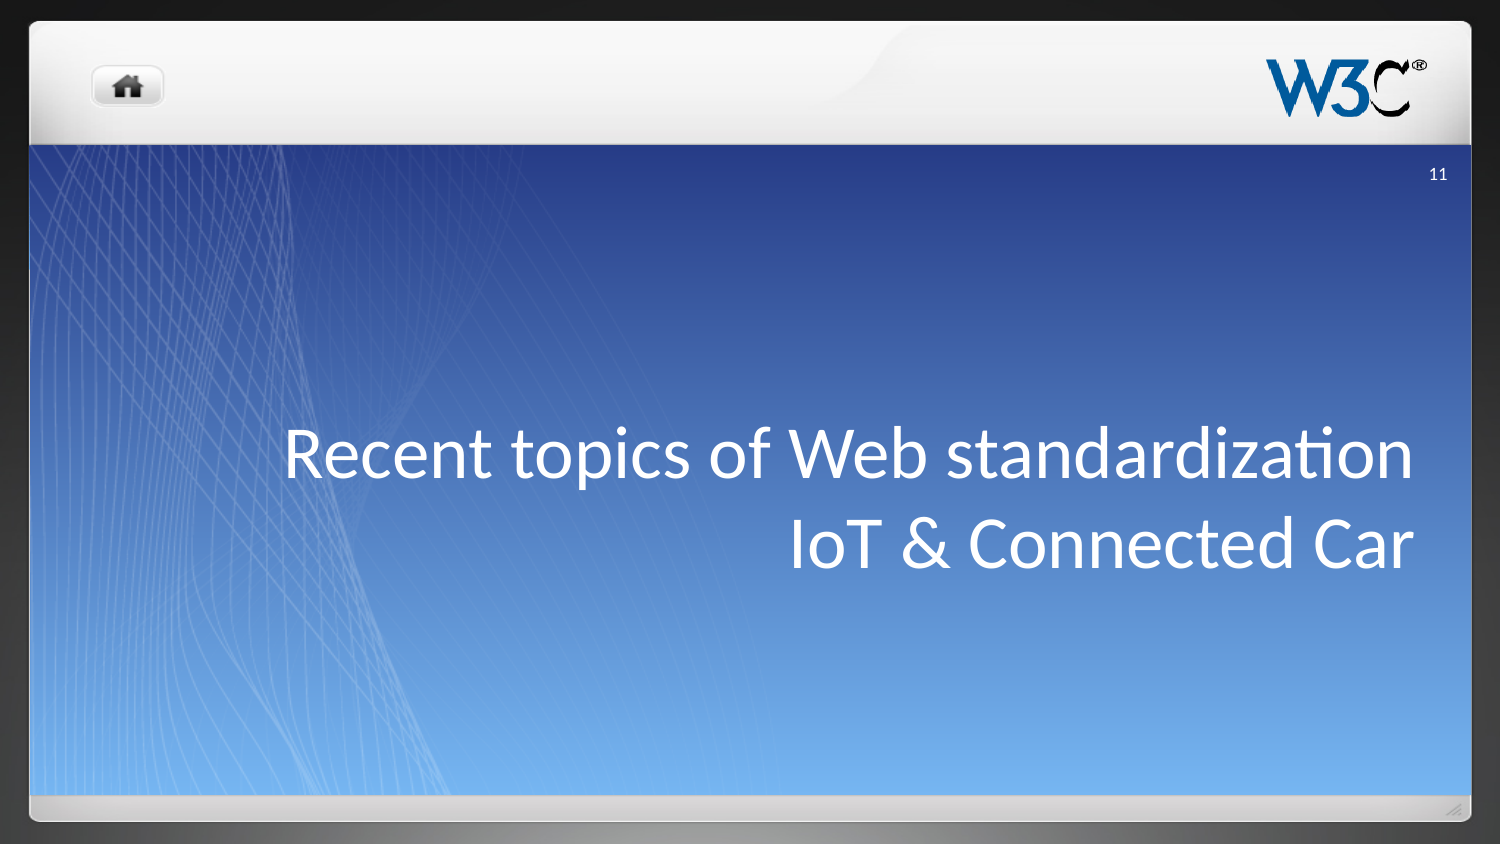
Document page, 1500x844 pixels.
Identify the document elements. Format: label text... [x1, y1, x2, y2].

slide_number 11 [1374, 150, 1463, 195]
picture [0, 0, 1500, 844]
title Recent topics of Web standardization IoT & Connected Car [37, 421, 1432, 591]
